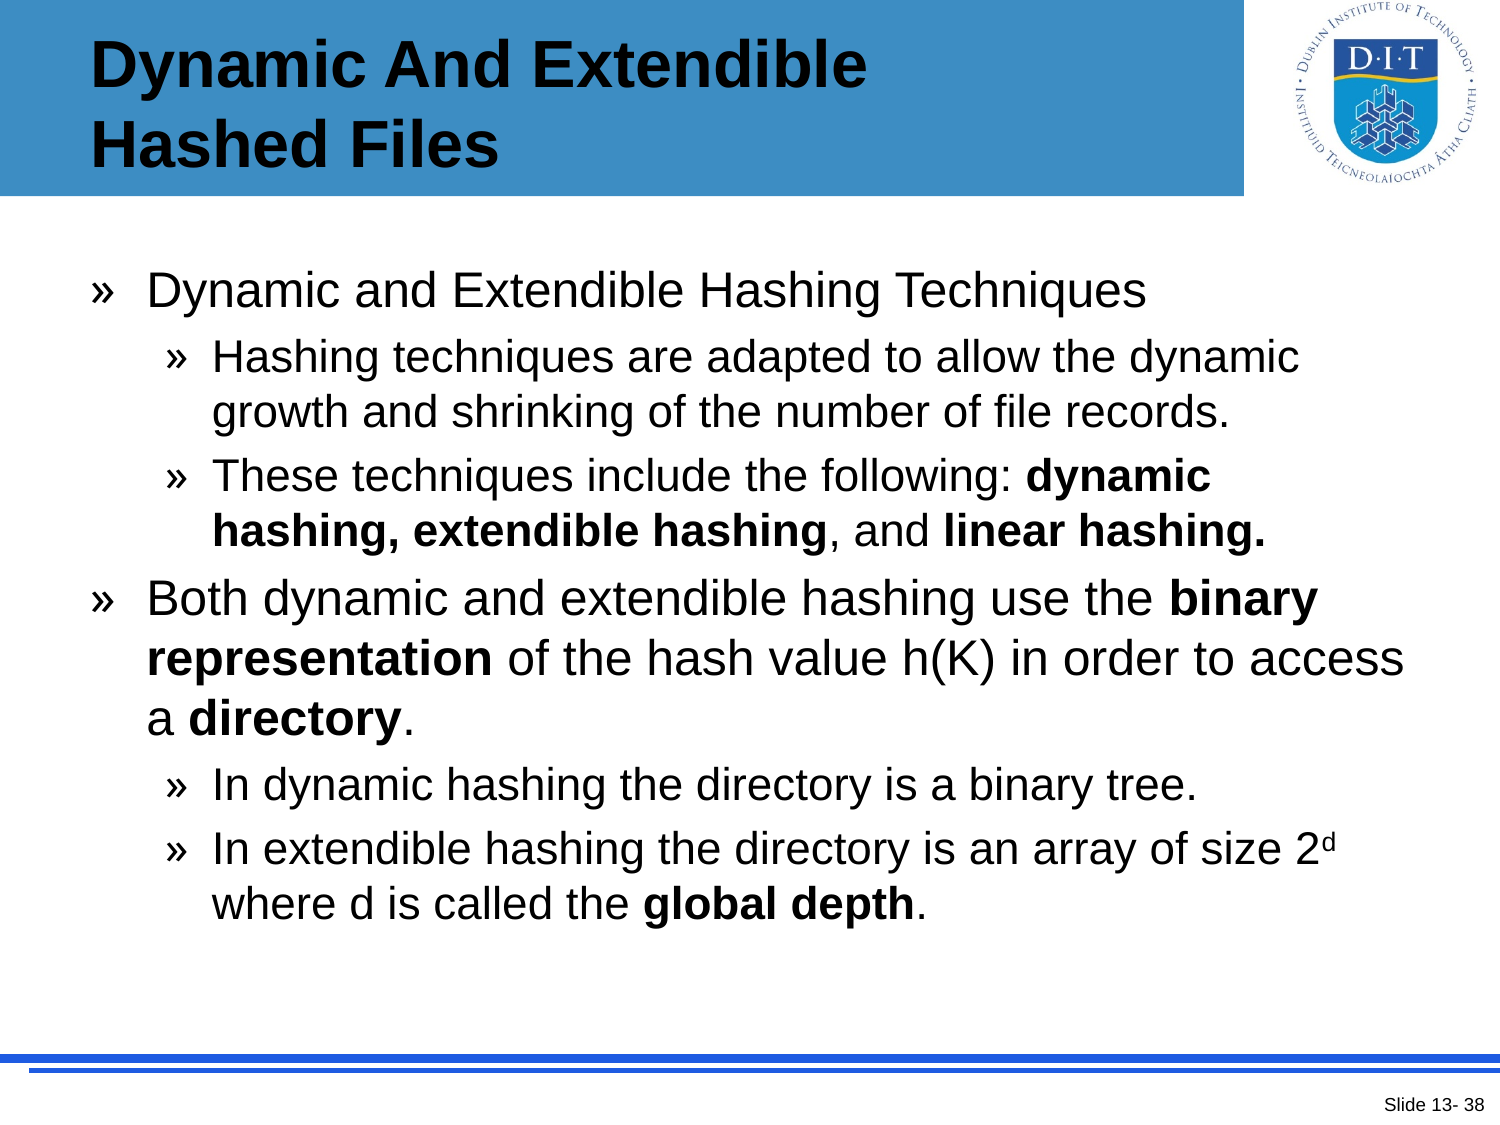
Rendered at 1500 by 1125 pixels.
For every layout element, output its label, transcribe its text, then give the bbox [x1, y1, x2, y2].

list Dynamic and Extendible Hashing Techniques Hashing techniques are adapted to allow the dynamic growth and shrinking of the number of file records. These techniques include the following: dynamic hashing, extendible hashing, and linear hashing. Both dynamic and extendible hashing use the binary representation of the hash value h(K) in order to access a directory. In dynamic hashing the directory is a binary tree. In extendible hashing the directory is an array of size 2d where d is called the global depth. [74, 249, 1426, 1051]
title Dynamic And Extendible Hashed Files [74, 18, 1105, 182]
picture [1293, 0, 1478, 185]
slide_number Slide 13- 38 [1149, 1084, 1500, 1125]
